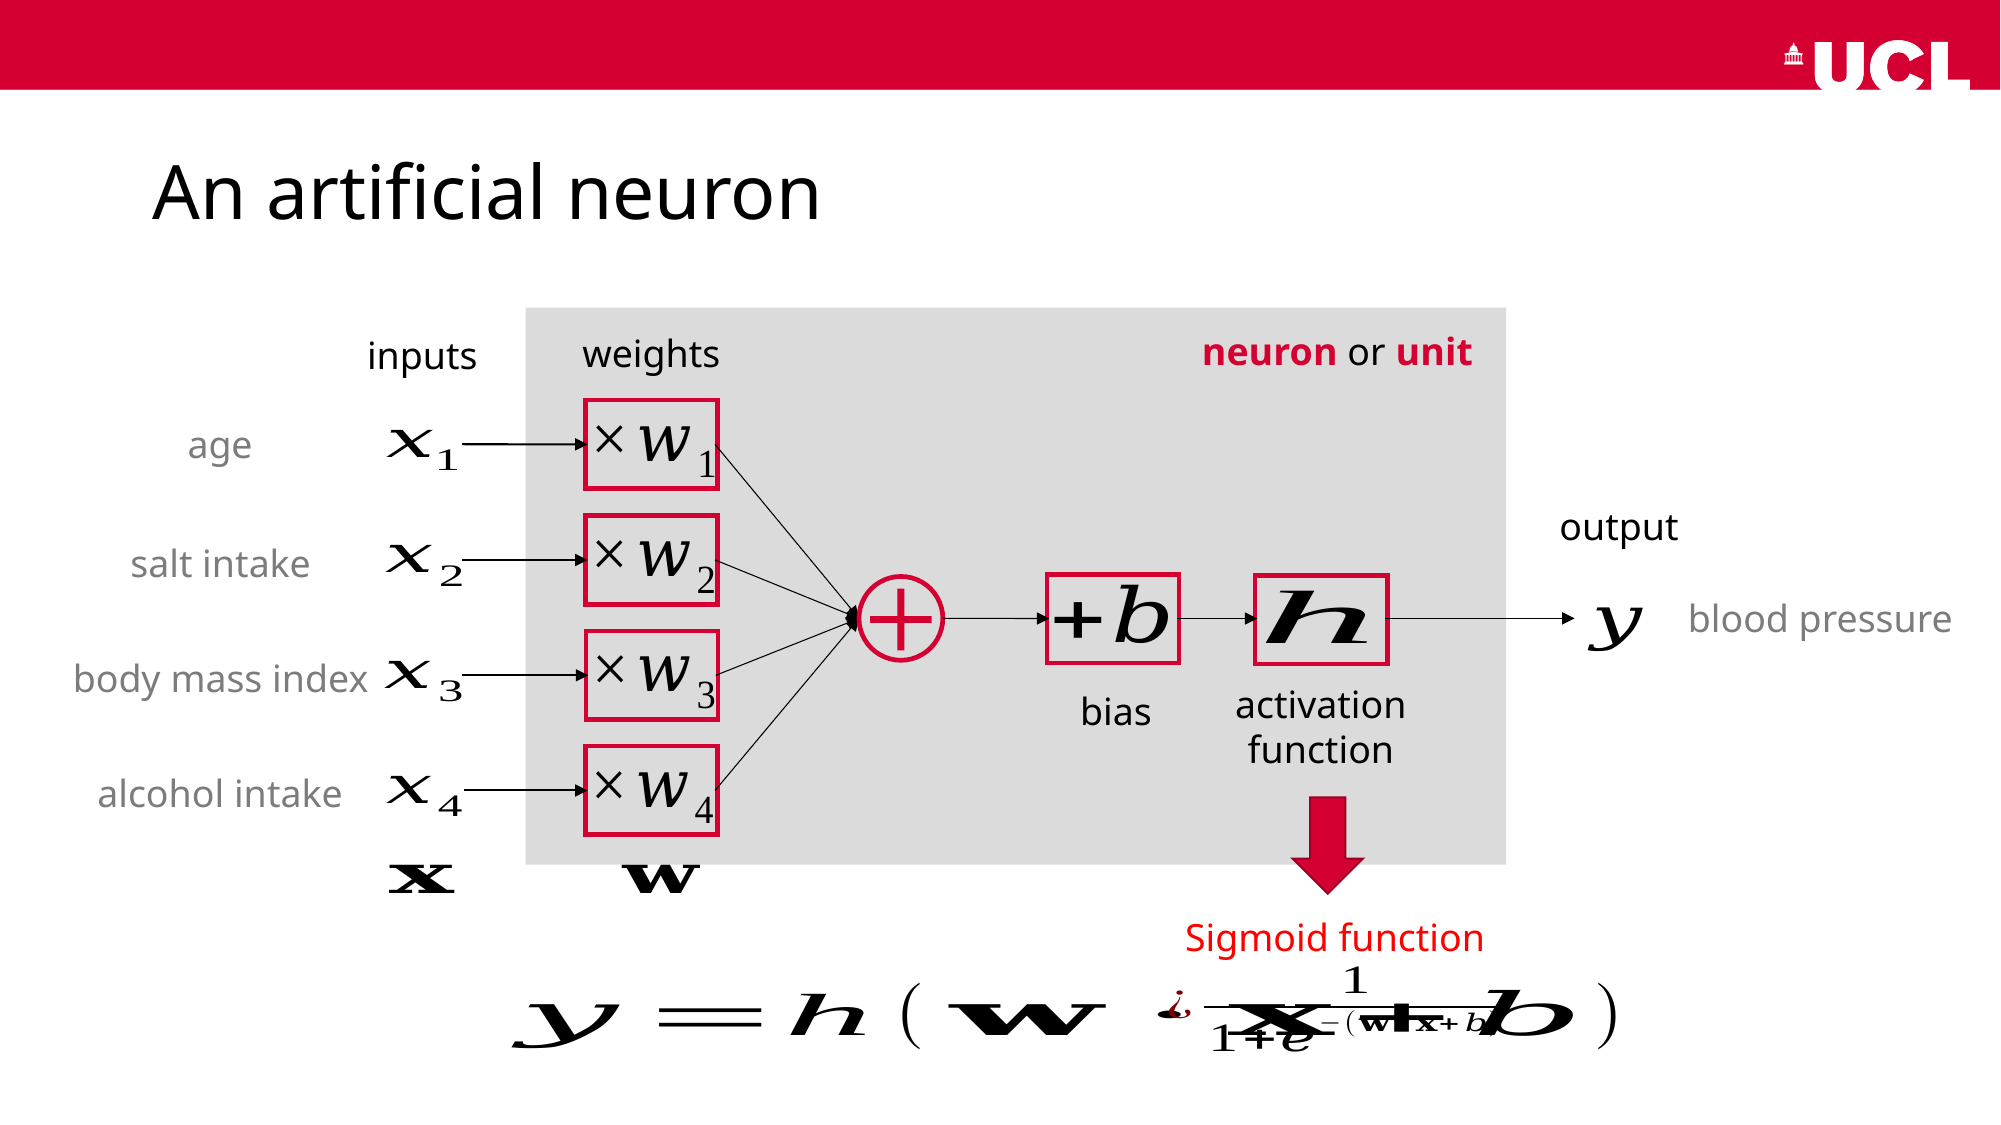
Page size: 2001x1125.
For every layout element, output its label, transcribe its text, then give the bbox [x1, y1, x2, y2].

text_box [715, 618, 859, 791]
text_box activation function [1220, 673, 1422, 779]
text_box [1049, 577, 1177, 661]
picture [0, 0, 2001, 90]
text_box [715, 559, 859, 618]
text_box [859, 575, 944, 662]
text_box [524, 307, 1507, 618]
text_box output [1544, 495, 1694, 556]
text_box [1257, 578, 1385, 662]
text_box neuron or unit [1118, 320, 1488, 380]
text_box body mass index [58, 647, 384, 708]
text_box [524, 619, 1507, 866]
text_box alcohol intake [82, 763, 358, 823]
text_box salt intake [115, 532, 326, 592]
text_box bias [1065, 681, 1167, 741]
title An artificial neuron [137, 118, 1863, 271]
text_box [869, 588, 933, 651]
text_box inputs [352, 324, 493, 385]
text_box weights [567, 322, 736, 383]
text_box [715, 444, 859, 559]
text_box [1166, 797, 1507, 1061]
text_box [524, 561, 715, 674]
text_box blood pressure [1672, 588, 1969, 648]
text_box age [172, 413, 268, 474]
